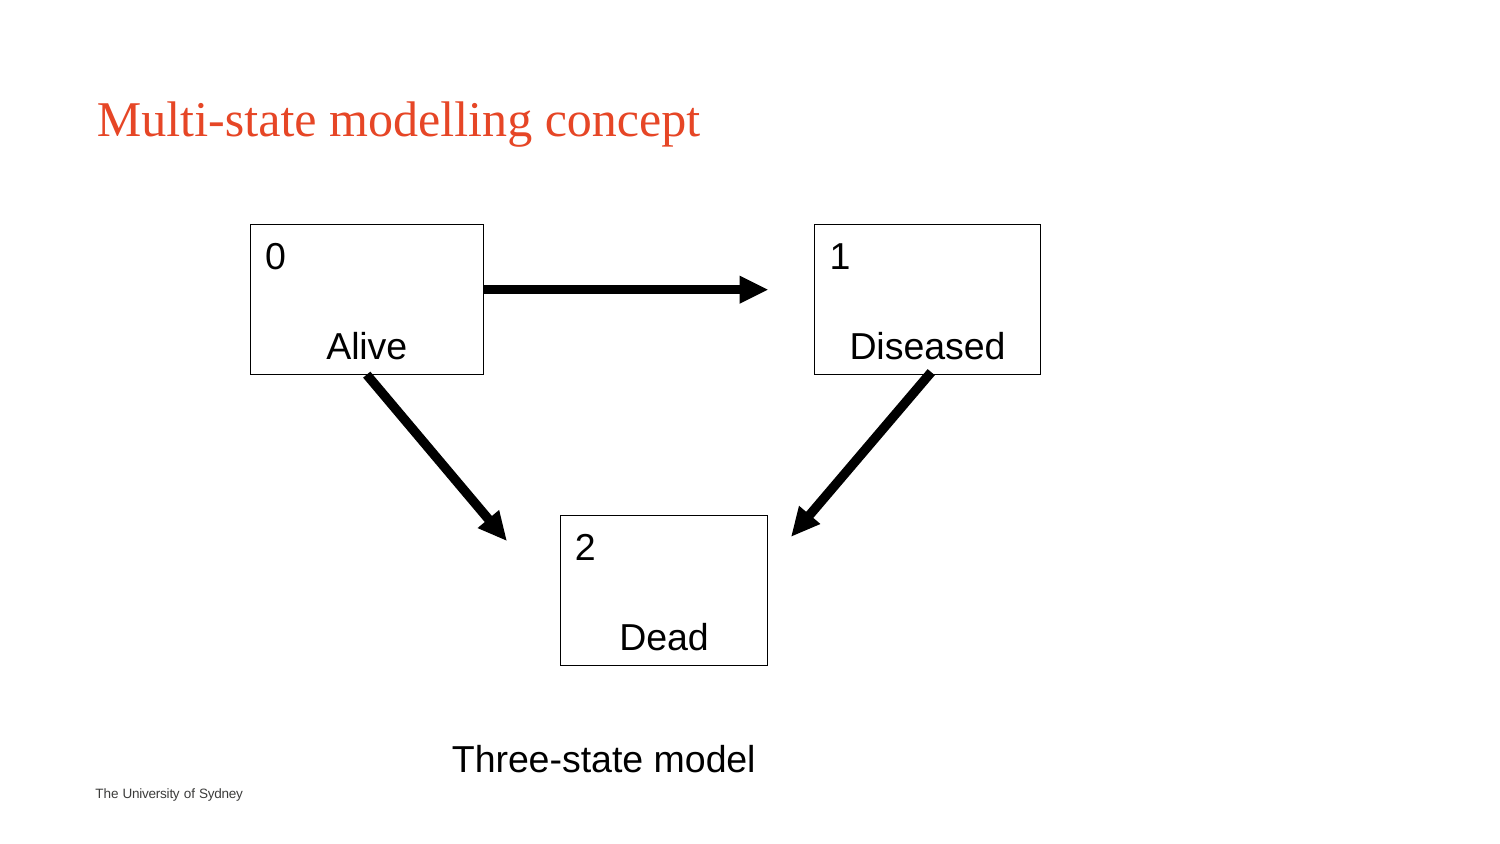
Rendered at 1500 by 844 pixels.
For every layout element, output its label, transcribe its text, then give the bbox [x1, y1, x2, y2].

text_box 1 Diseased [814, 224, 1041, 375]
text_box 0 Alive [250, 224, 484, 375]
text_box 2 Dead [560, 515, 768, 666]
title Multi-state modelling concept [94, 84, 1406, 228]
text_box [791, 371, 932, 537]
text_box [366, 376, 507, 541]
text_box Three-state model [437, 704, 1173, 787]
